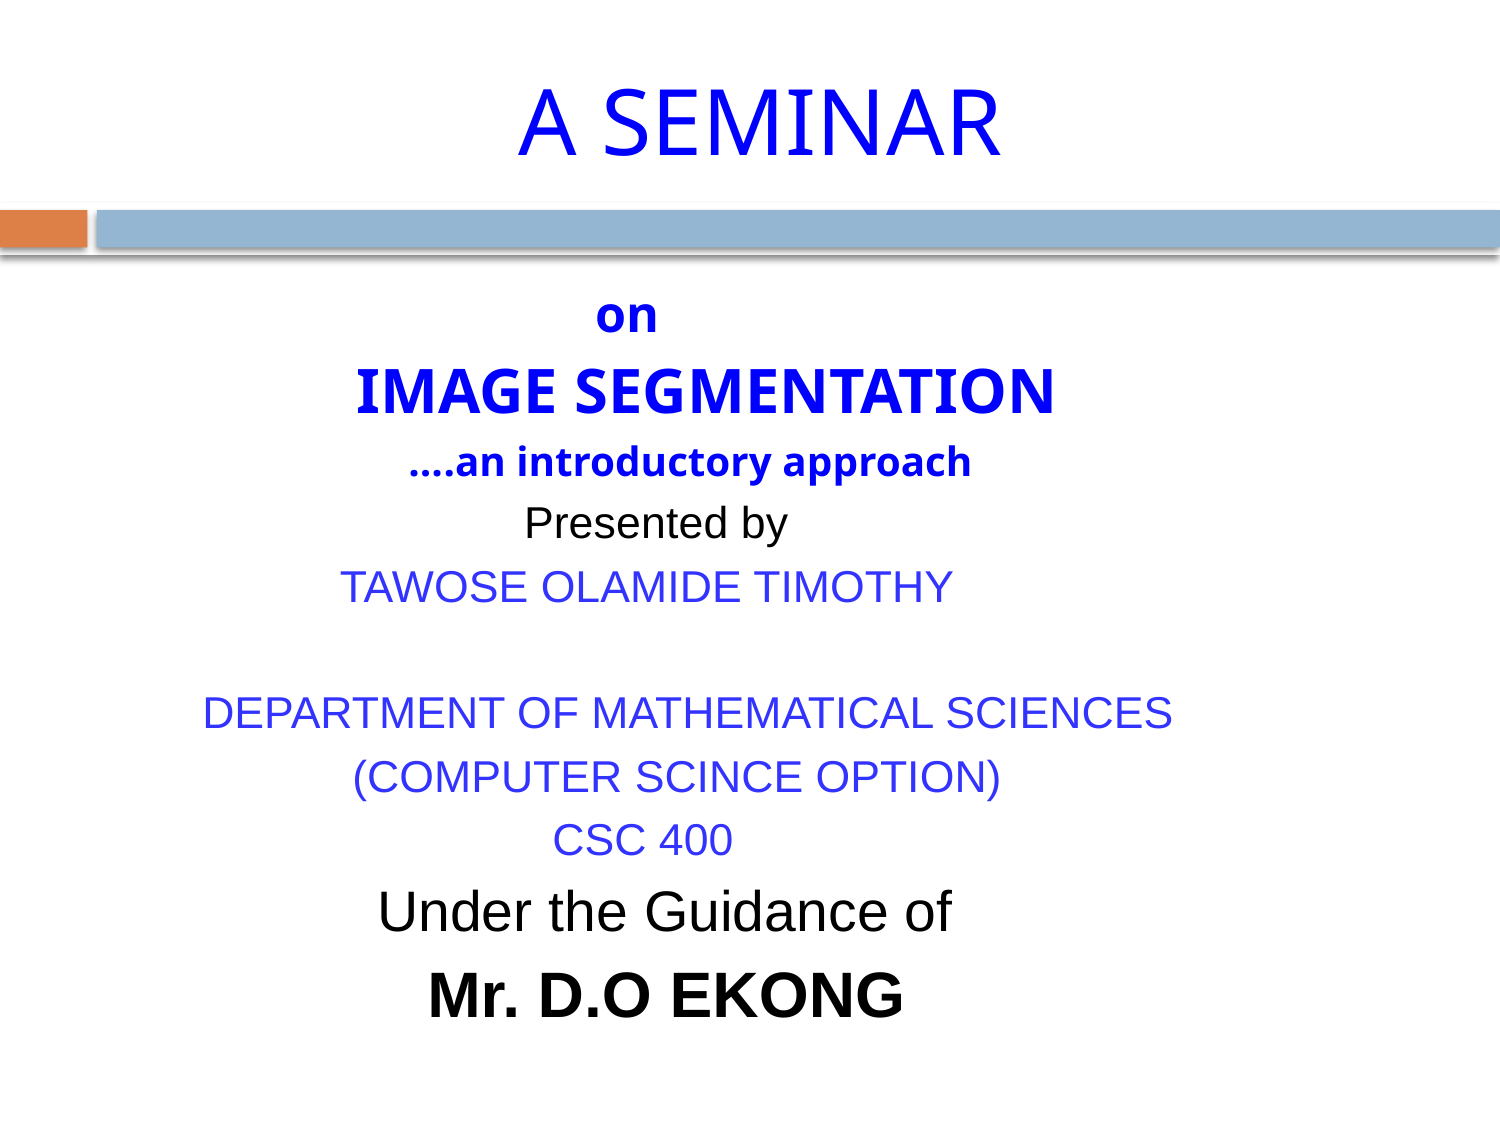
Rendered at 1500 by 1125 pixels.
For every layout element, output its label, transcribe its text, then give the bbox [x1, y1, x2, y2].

list on IMAGE SEGMENTATION ….an introductory approach Presented by TAWOSE OLAMIDE TIMOTHY DEPARTMENT OF MATHEMATICAL SCIENCES (COMPUTER SCINCE OPTION) CSC 400 Under the Guidance of Mr. D.O EKONG [99, 275, 1438, 1125]
title A SEMINAR [100, 37, 1438, 200]
